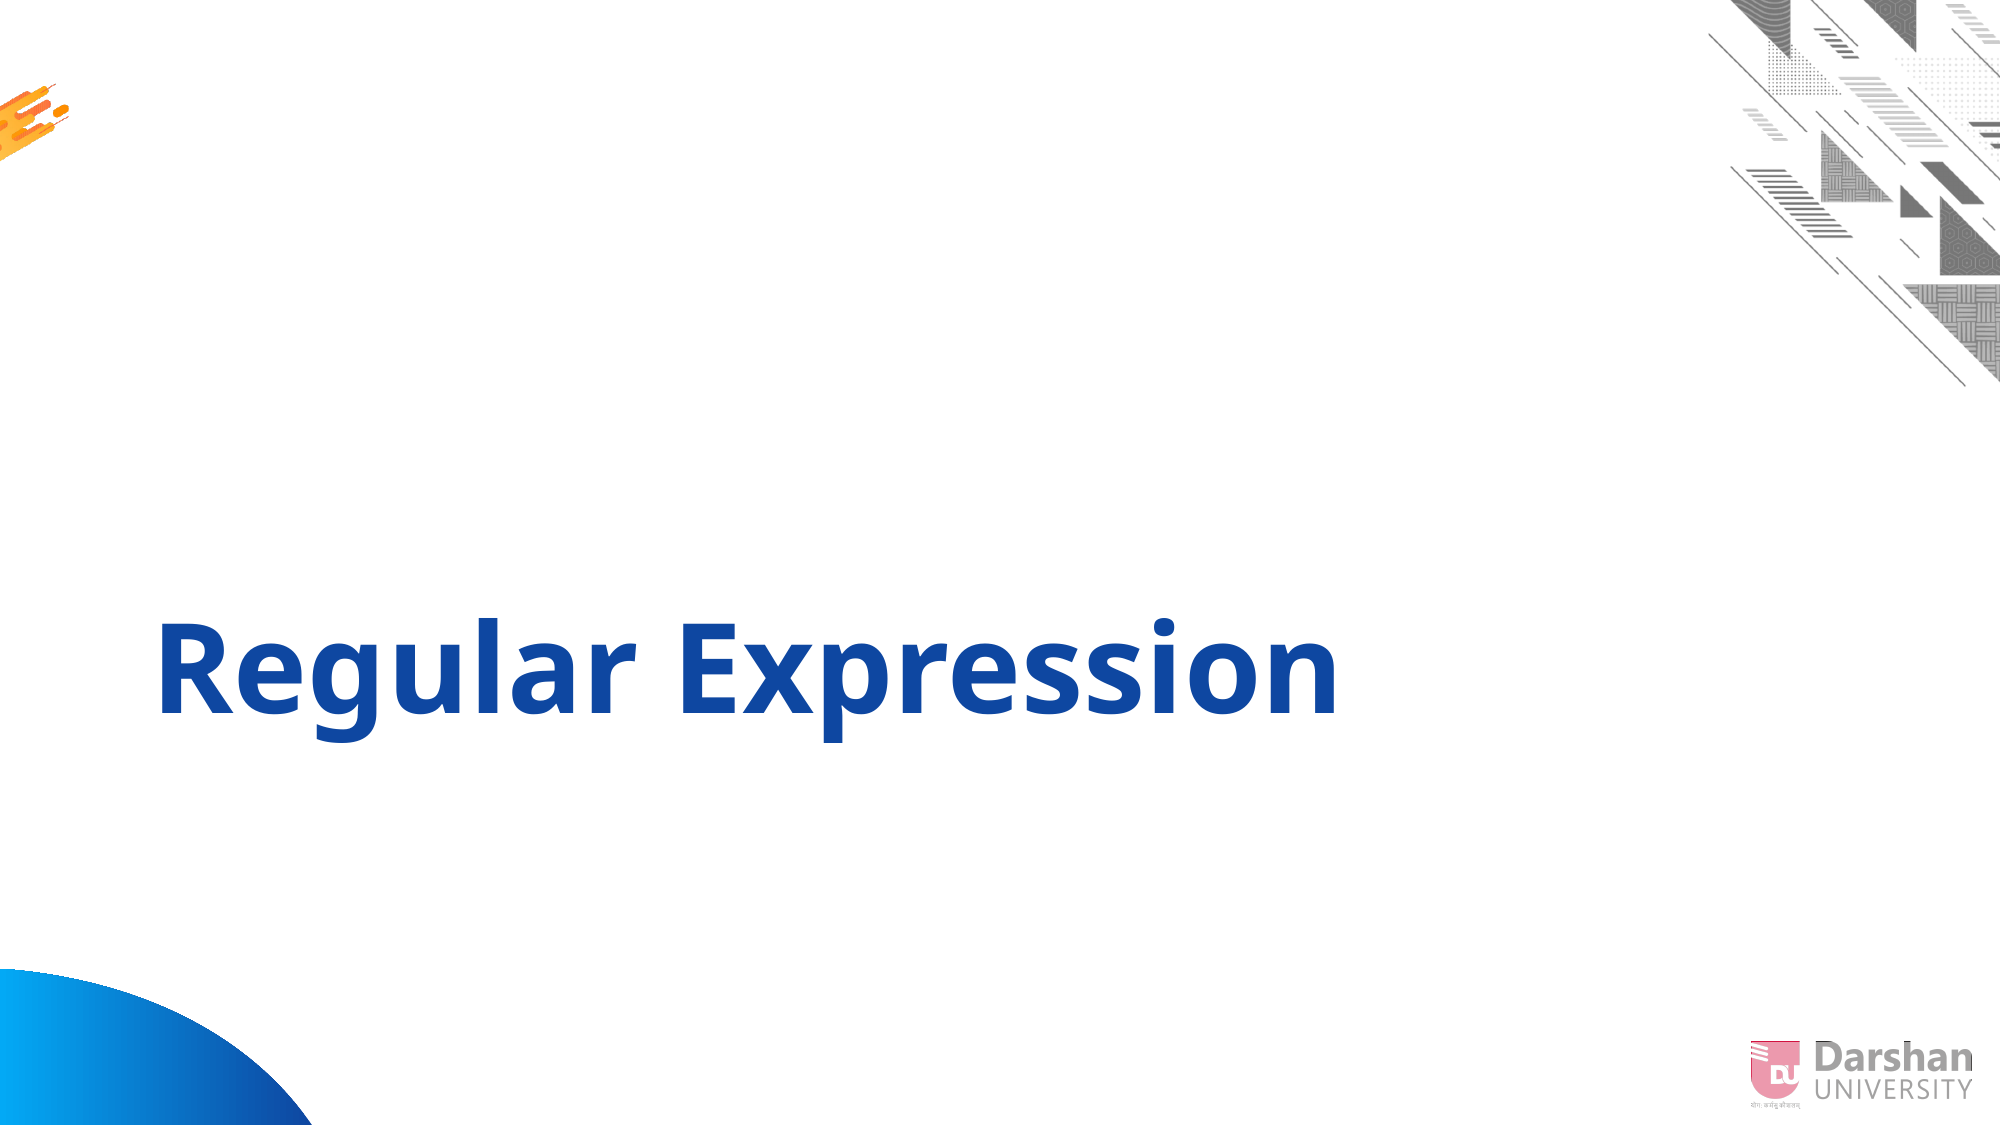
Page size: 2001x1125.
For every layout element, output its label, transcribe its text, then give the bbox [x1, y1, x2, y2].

title Regular Expression [136, 280, 1862, 749]
picture [0, 65, 90, 193]
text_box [1751, 1041, 1972, 1109]
